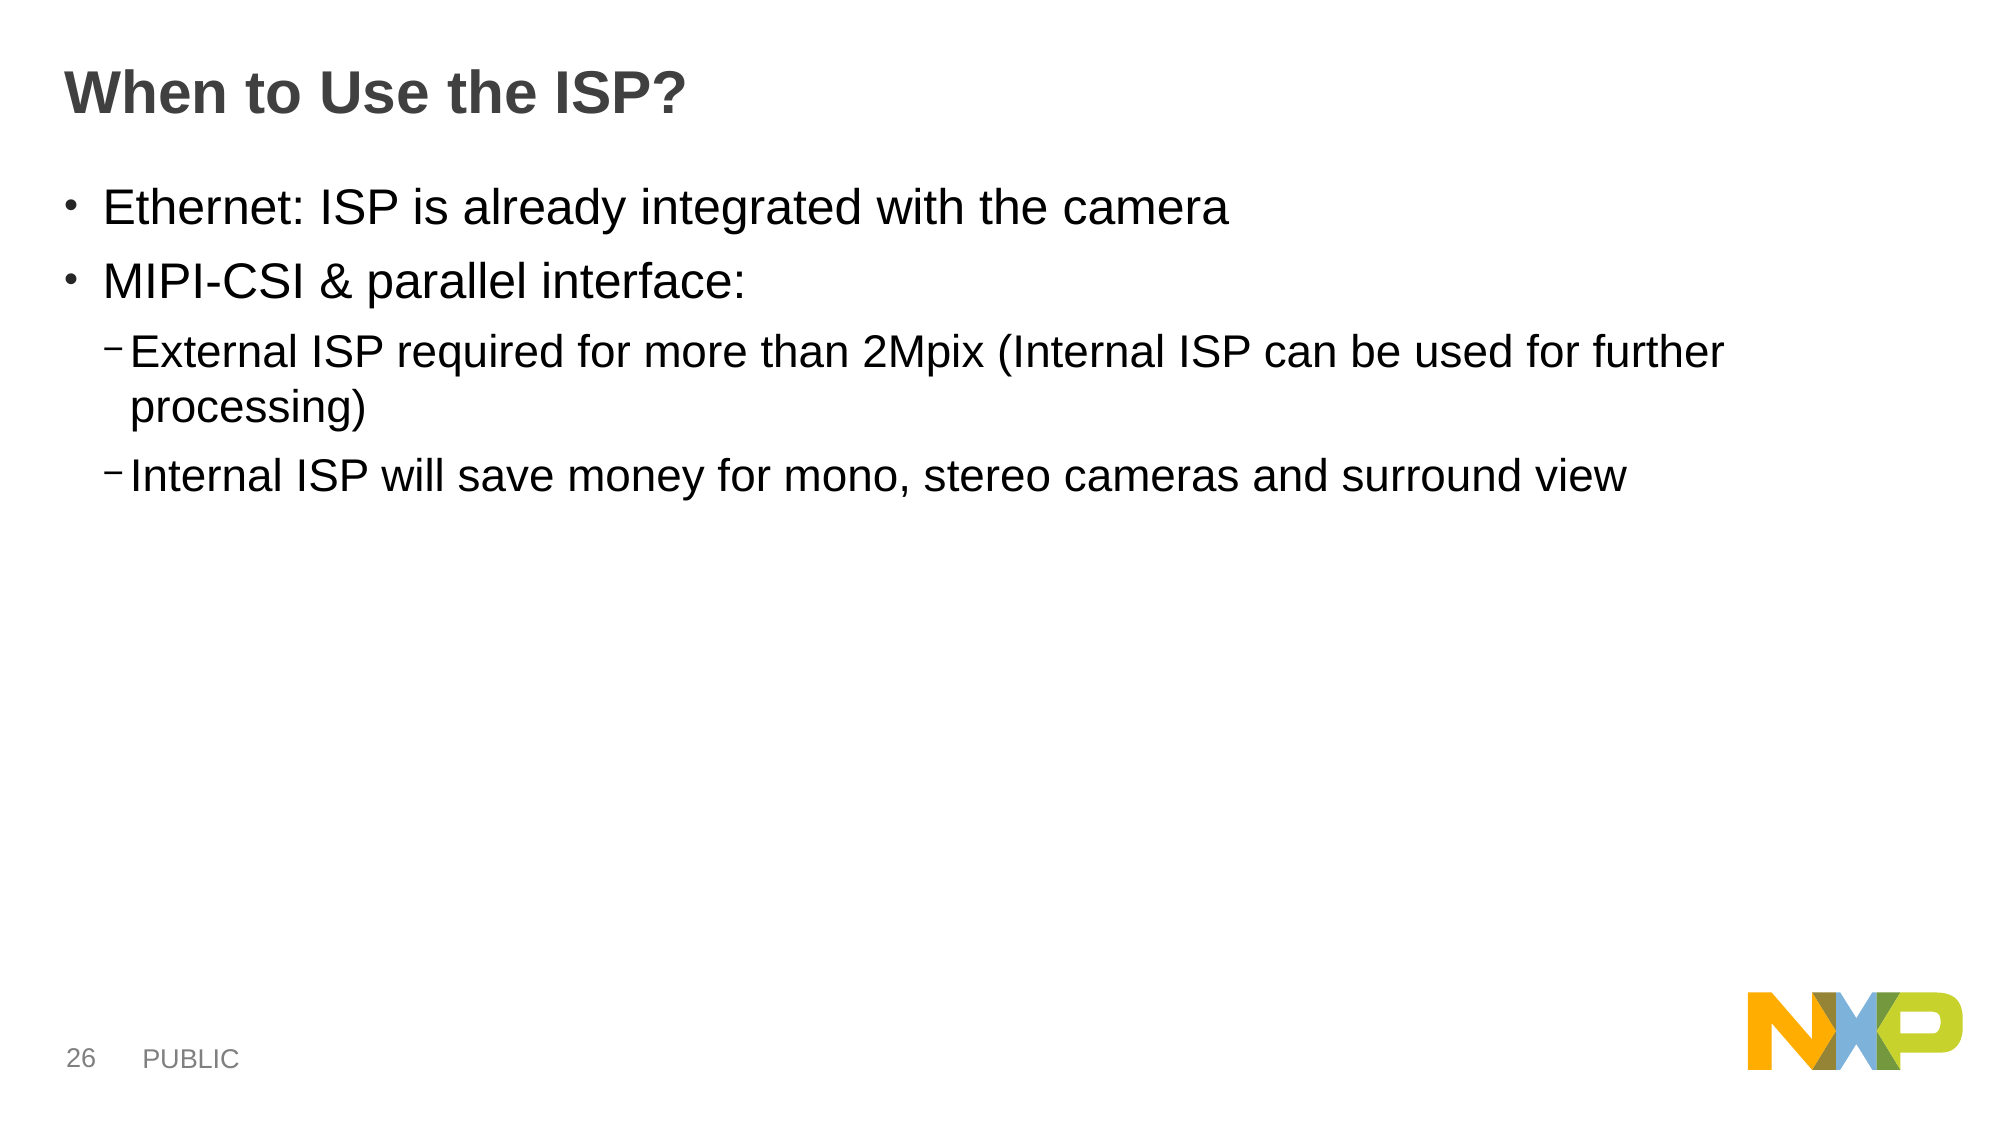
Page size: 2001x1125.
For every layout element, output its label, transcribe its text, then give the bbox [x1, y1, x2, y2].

list Ethernet: ISP is already integrated with the camera MIPI-CSI & parallel interface: External ISP required for more than 2Mpix (Internal ISP can be used for further processing) Internal ISP will save money for mono, stereo cameras and surround view [49, 167, 1963, 933]
title When to Use the ISP? [48, 45, 1963, 154]
